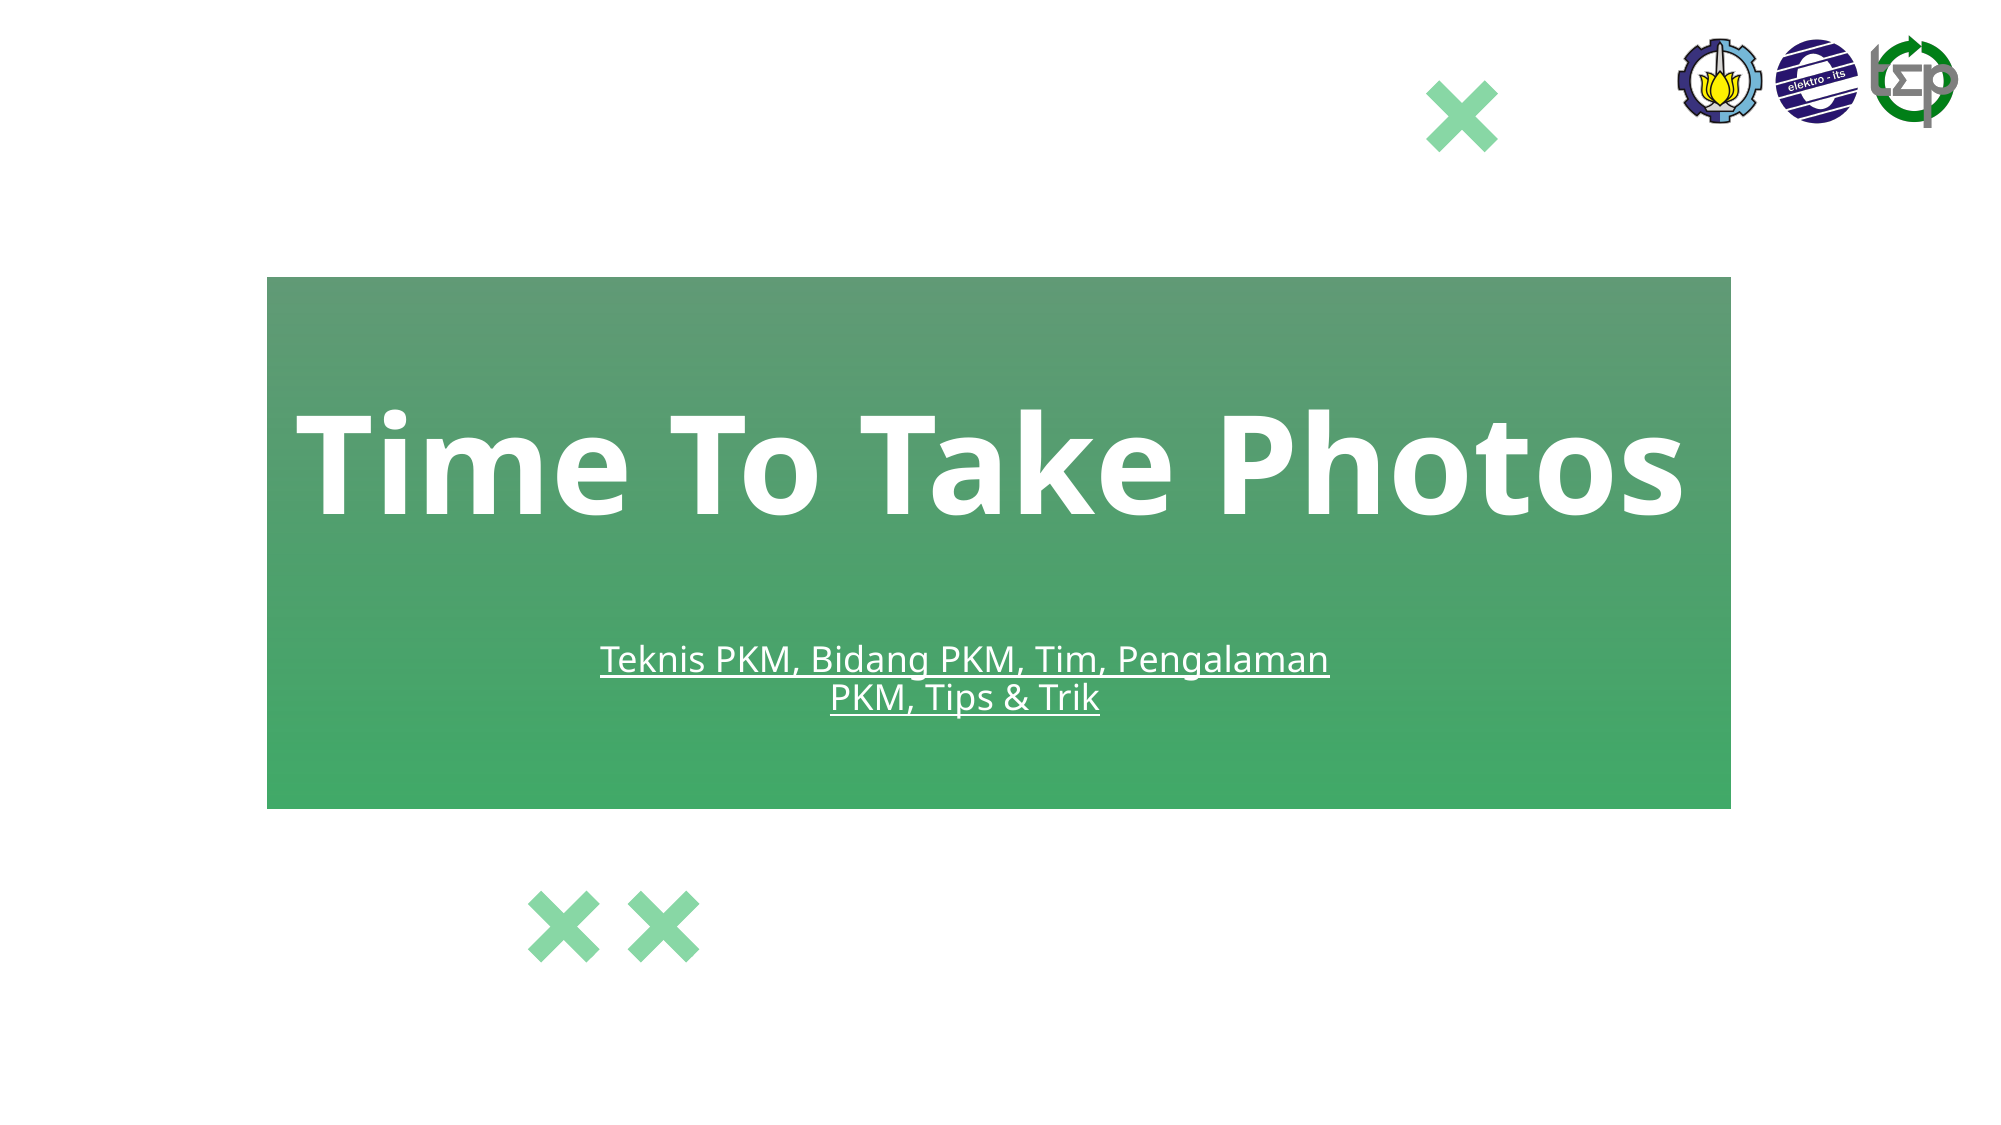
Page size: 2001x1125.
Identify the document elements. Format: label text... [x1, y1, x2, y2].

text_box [1646, 19, 1986, 143]
subtitle Teknis PKM, Bidang PKM, Tim, Pengalaman PKM, Tips & Trik [563, 633, 1367, 727]
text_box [527, 890, 600, 963]
text_box [267, 552, 1731, 809]
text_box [1426, 80, 1499, 153]
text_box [627, 890, 700, 963]
title Time To Take Photos [65, 259, 1917, 552]
